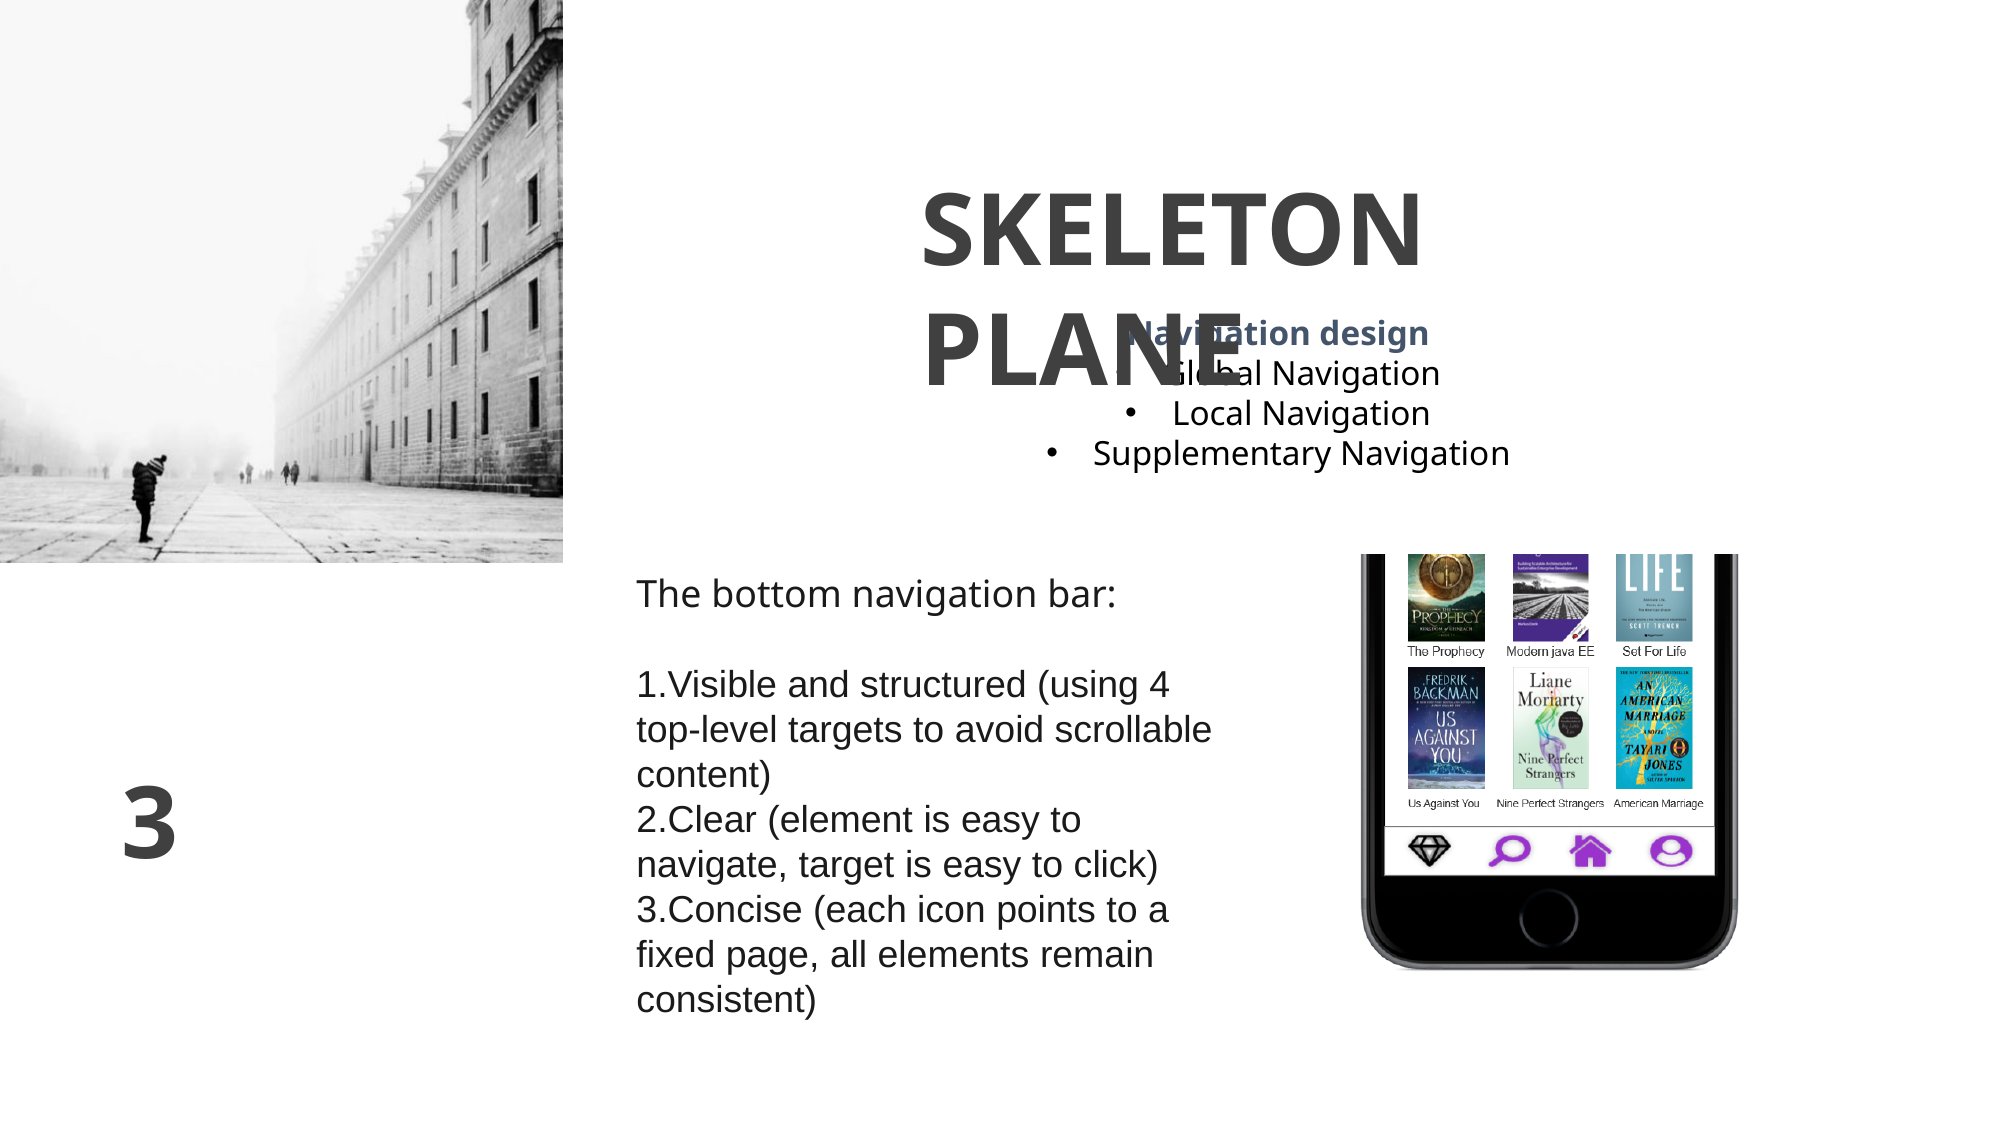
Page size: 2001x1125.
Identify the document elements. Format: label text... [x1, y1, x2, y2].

text_box 3 [106, 751, 457, 887]
picture [1330, 554, 1781, 1002]
text_box Navigation design Global Navigation Local Navigation Supplementary Navigation [675, 304, 1881, 525]
text_box The bottom navigation bar:​ ​ Visible and structured (using 4 top-level targets to avoid scrollable content)​ Clear (element is easy to navigate, target is easy to click)​ Concise (each icon points to a fixed page, all elements remain consistent) [621, 562, 1248, 1073]
text_box SKELETON PLANE [905, 158, 1787, 414]
picture [0, 0, 563, 563]
